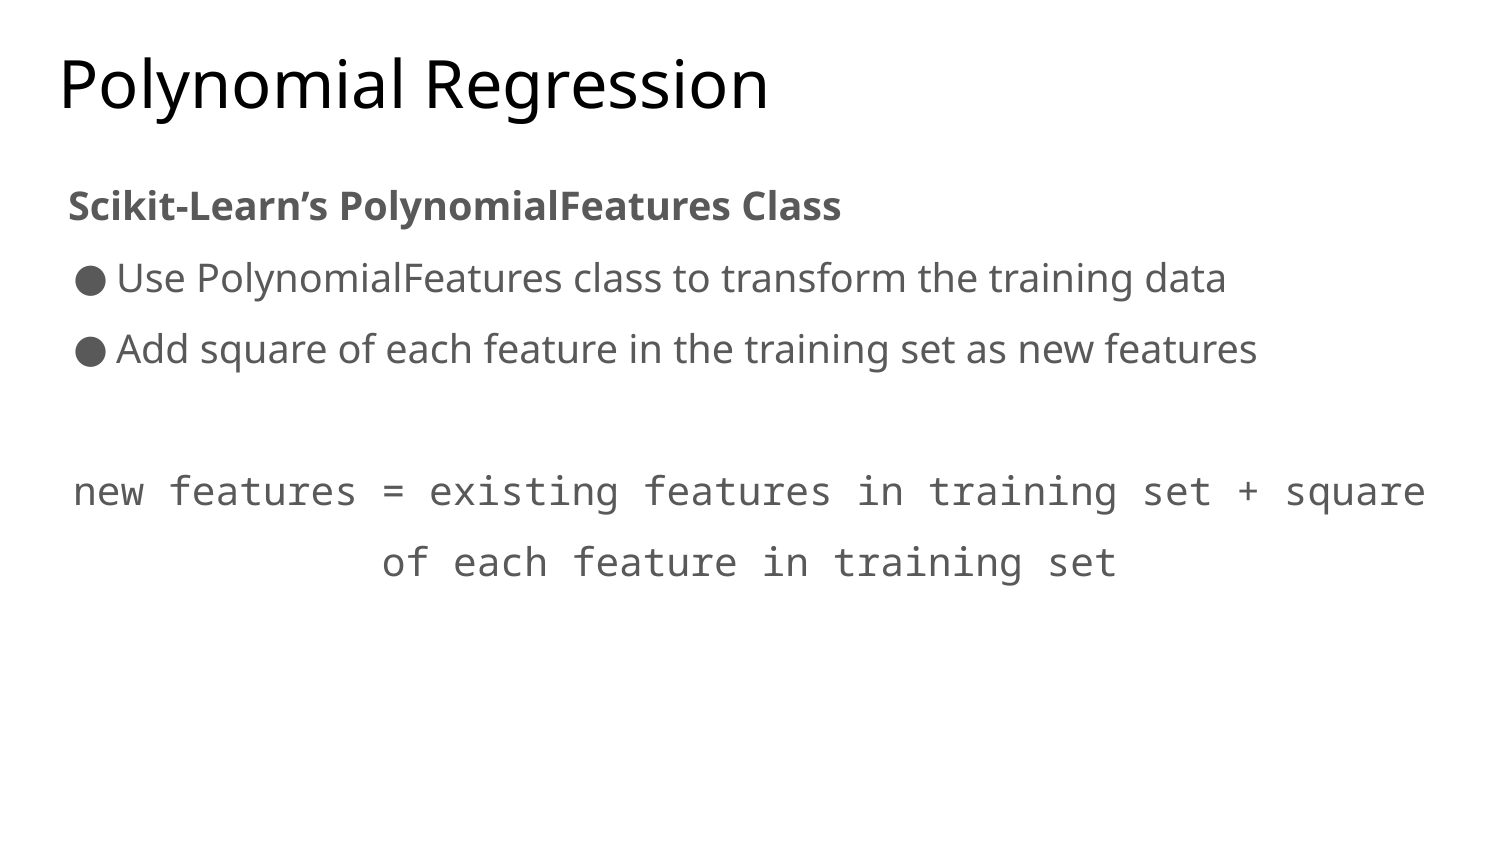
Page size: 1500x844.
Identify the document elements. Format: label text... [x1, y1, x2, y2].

text_box Polynomial Regression [58, 36, 1442, 138]
text_box Scikit-Learn’s PolynomialFeatures Class Use PolynomialFeatures class to transform the training data Add square of each feature in the training set as new features new features = existing features in training set + square of each feature in training set [58, 147, 1442, 789]
